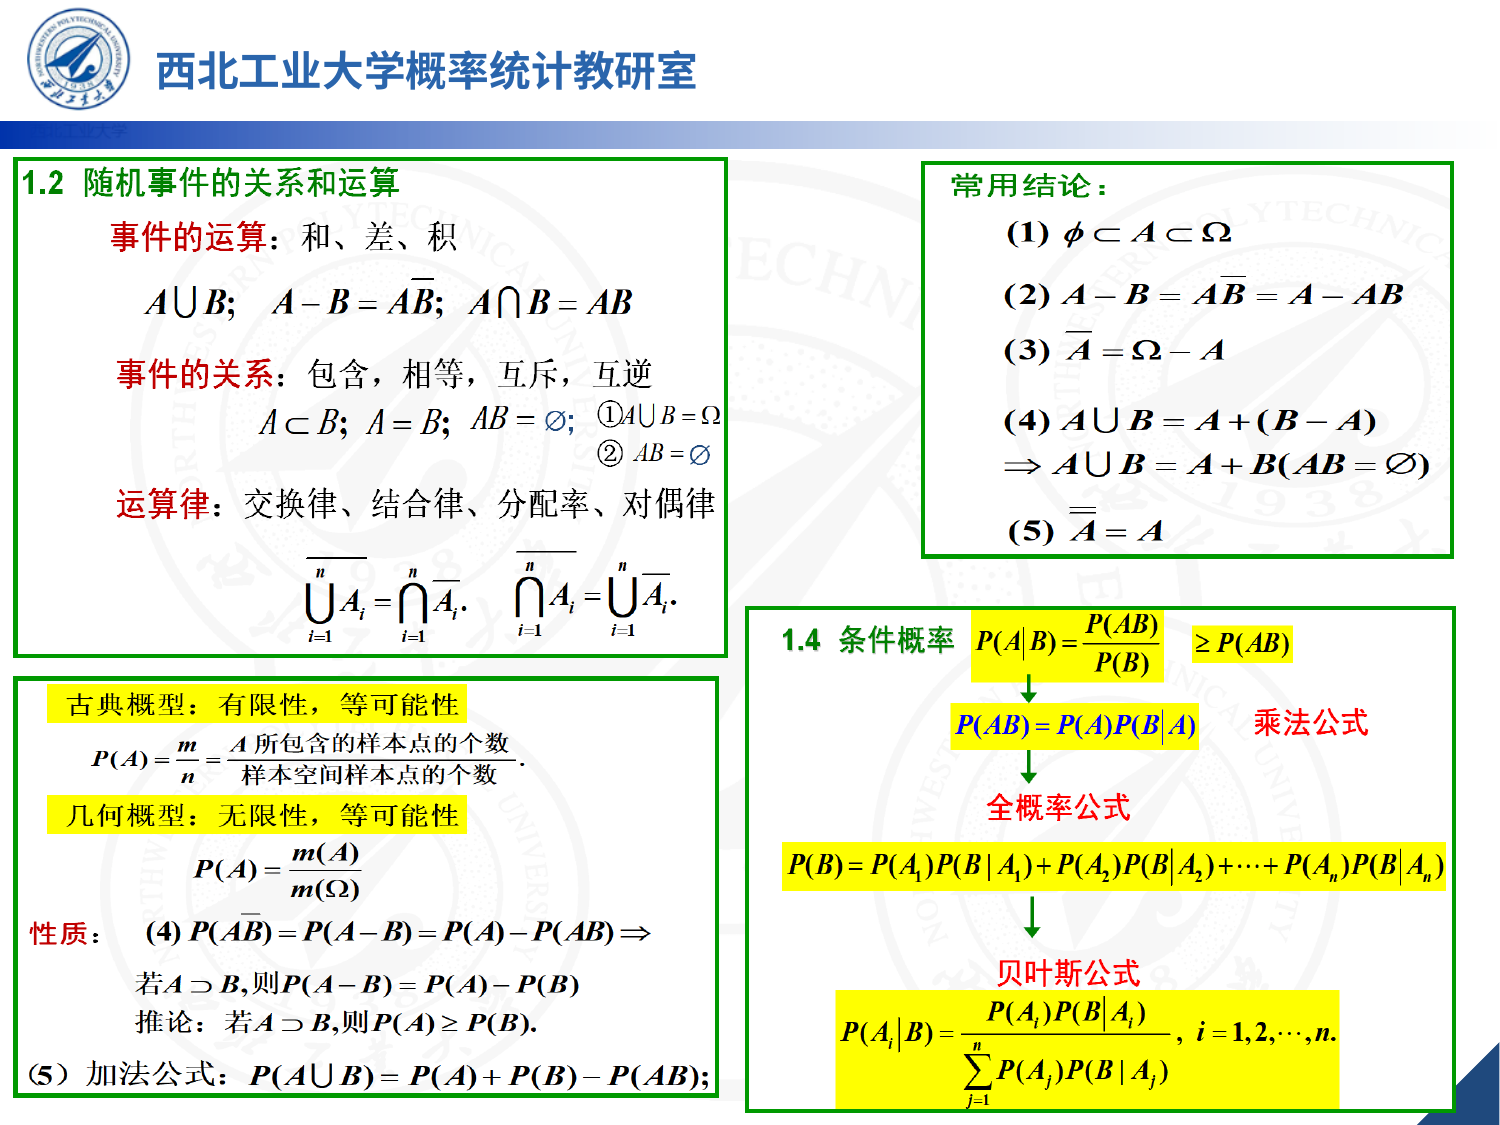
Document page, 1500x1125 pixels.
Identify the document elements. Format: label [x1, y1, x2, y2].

picture [749, 609, 1452, 1110]
picture [924, 165, 1451, 555]
picture [17, 160, 725, 655]
picture [17, 680, 716, 1094]
picture [3, 1, 152, 121]
